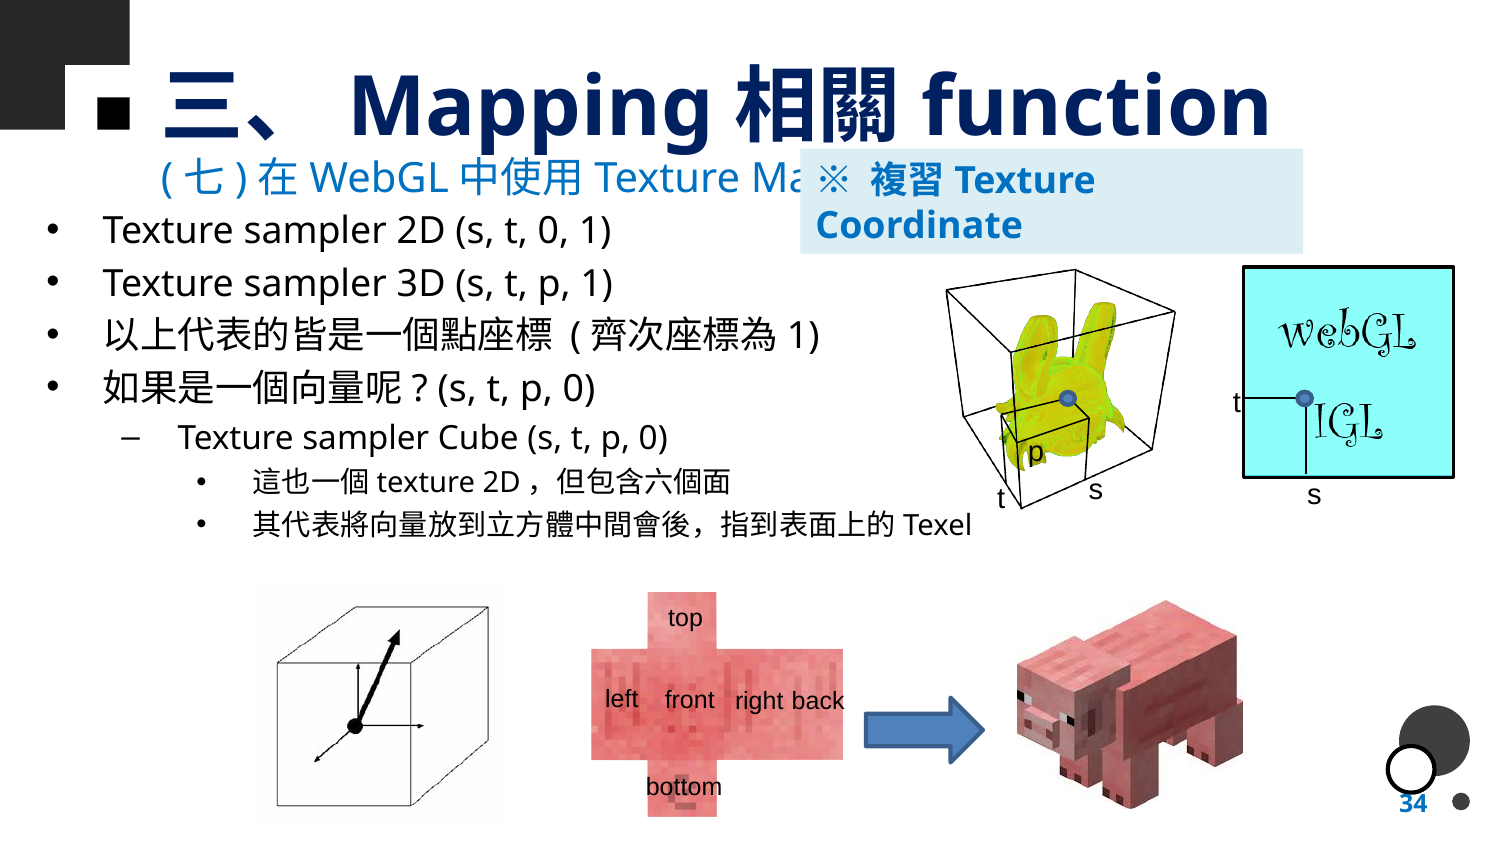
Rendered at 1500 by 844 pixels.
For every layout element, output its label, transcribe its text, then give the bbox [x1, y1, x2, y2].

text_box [256, 584, 1243, 824]
text_box (七)在WebGL中使用Texture Map [145, 143, 1101, 198]
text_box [912, 232, 1192, 515]
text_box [1217, 268, 1453, 512]
title 三、Mapping相關function [145, 32, 1378, 173]
slide_number 34 [1245, 782, 1443, 827]
text_box ※ 複習Texture Coordinate [800, 148, 1304, 254]
text_box Texture sampler 2D (s, t, 0, 1) Texture sampler 3D (s, t, p, 1) 以上代表的皆是一個點座標 (齊次座標為1) 如果是一個向量呢? (s, t, p, 0) Texture sampler Cube (s, t, p, 0) 這也一個texture 2D，但包含六個面 其代表將向量放到立方體中間會後，指到表面上的Texel [12, 198, 1101, 668]
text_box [1387, 705, 1471, 811]
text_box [0, 0, 130, 130]
